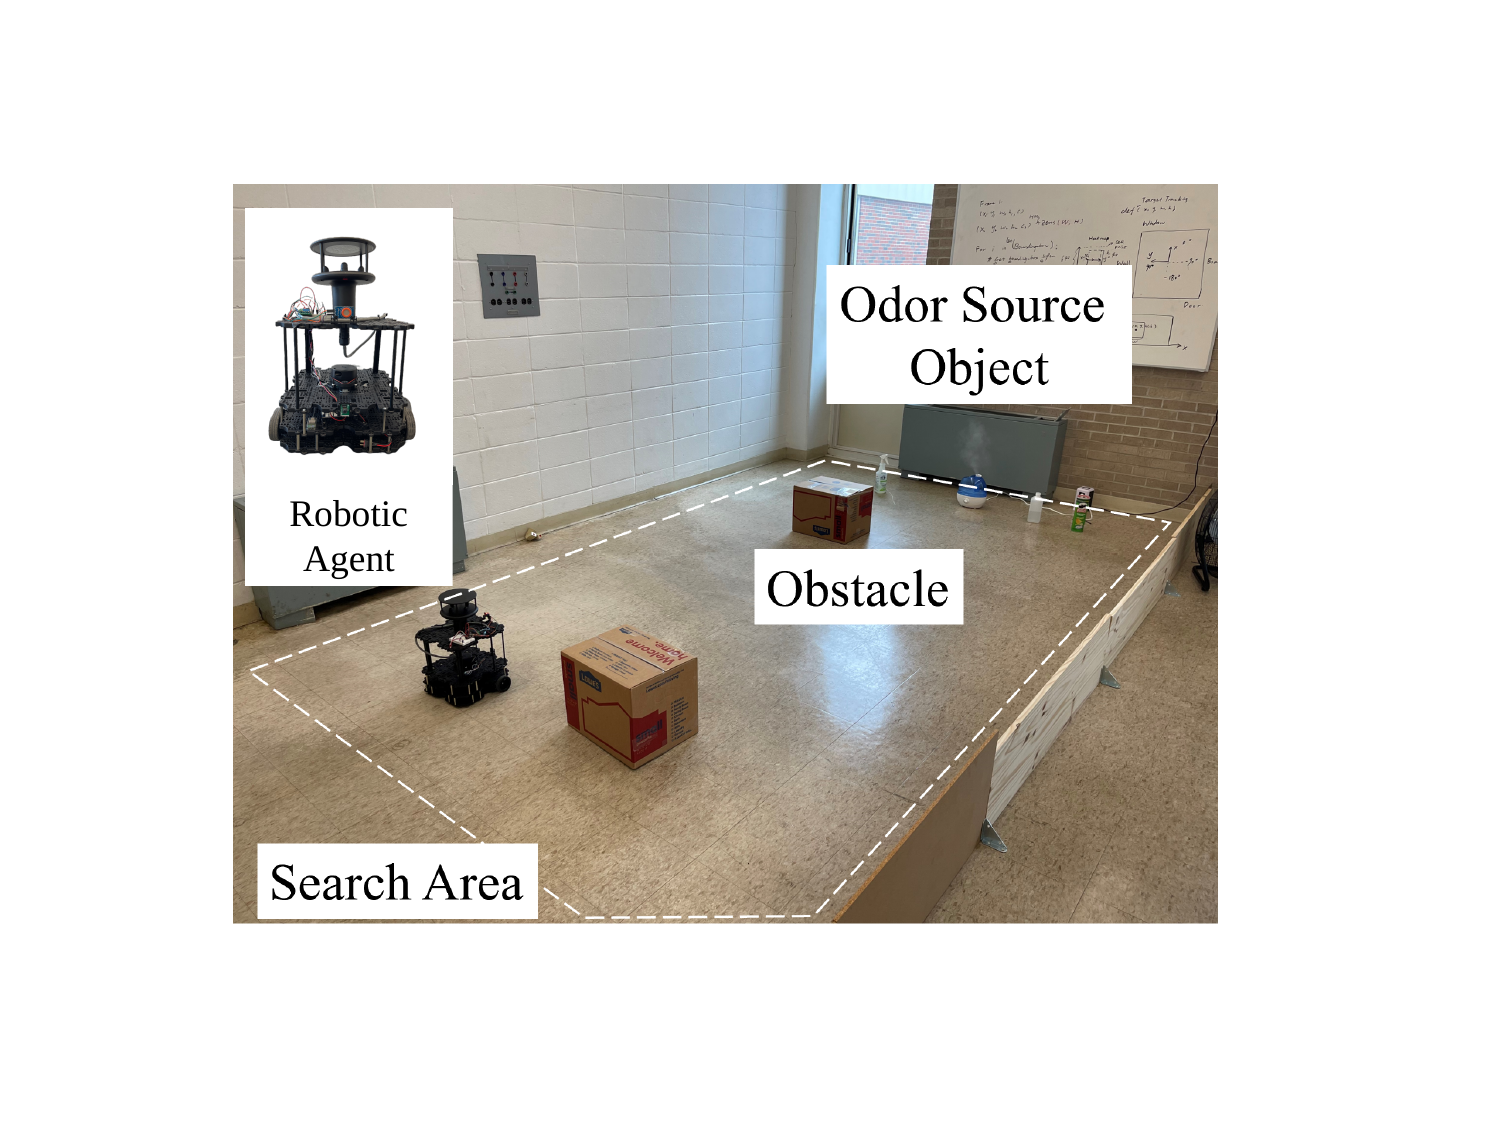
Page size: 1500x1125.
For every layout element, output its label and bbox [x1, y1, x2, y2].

picture [226, 177, 1227, 931]
